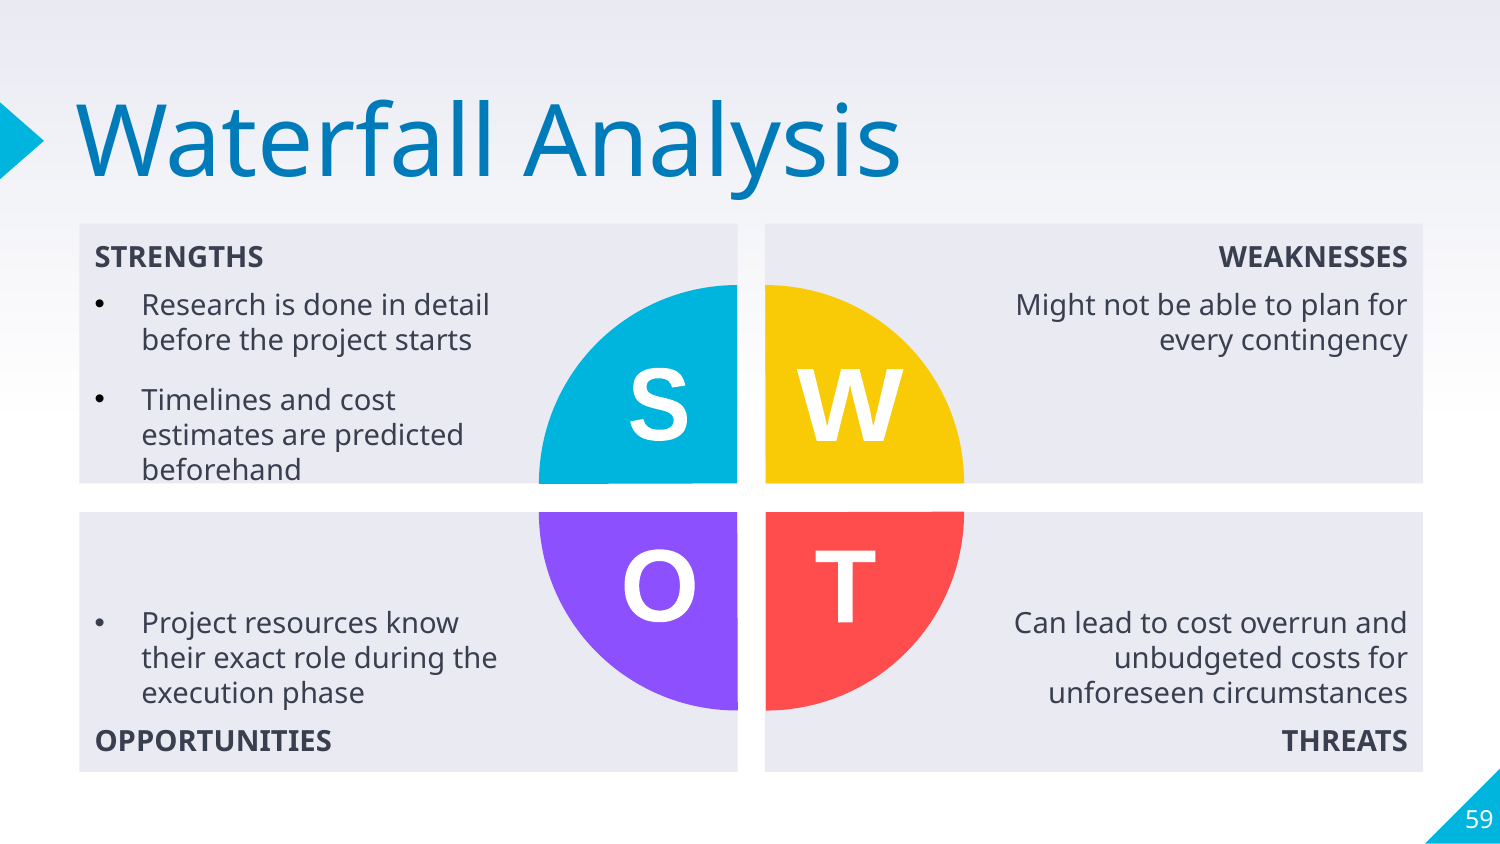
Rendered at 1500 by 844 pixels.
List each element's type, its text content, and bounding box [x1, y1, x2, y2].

text_box Project resources know their exact role during the execution phase OPPORTUNITIES [79, 512, 738, 772]
text_box Can lead to cost overrun and unbudgeted costs for unforeseen circumstances THREATS [764, 512, 1424, 772]
text_box [538, 512, 738, 711]
text_box [765, 511, 965, 711]
text_box STRENGTHS Research is done in detail before the project starts Timelines and cost estimates are predicted beforehand [79, 223, 738, 484]
slide_number 59 [1418, 760, 1494, 838]
text_box WEAKNESSES Might not be able to plan for every contingency [764, 223, 1424, 484]
text_box [538, 285, 738, 484]
text_box [765, 285, 965, 484]
title Waterfall Analysis [75, 99, 1001, 277]
